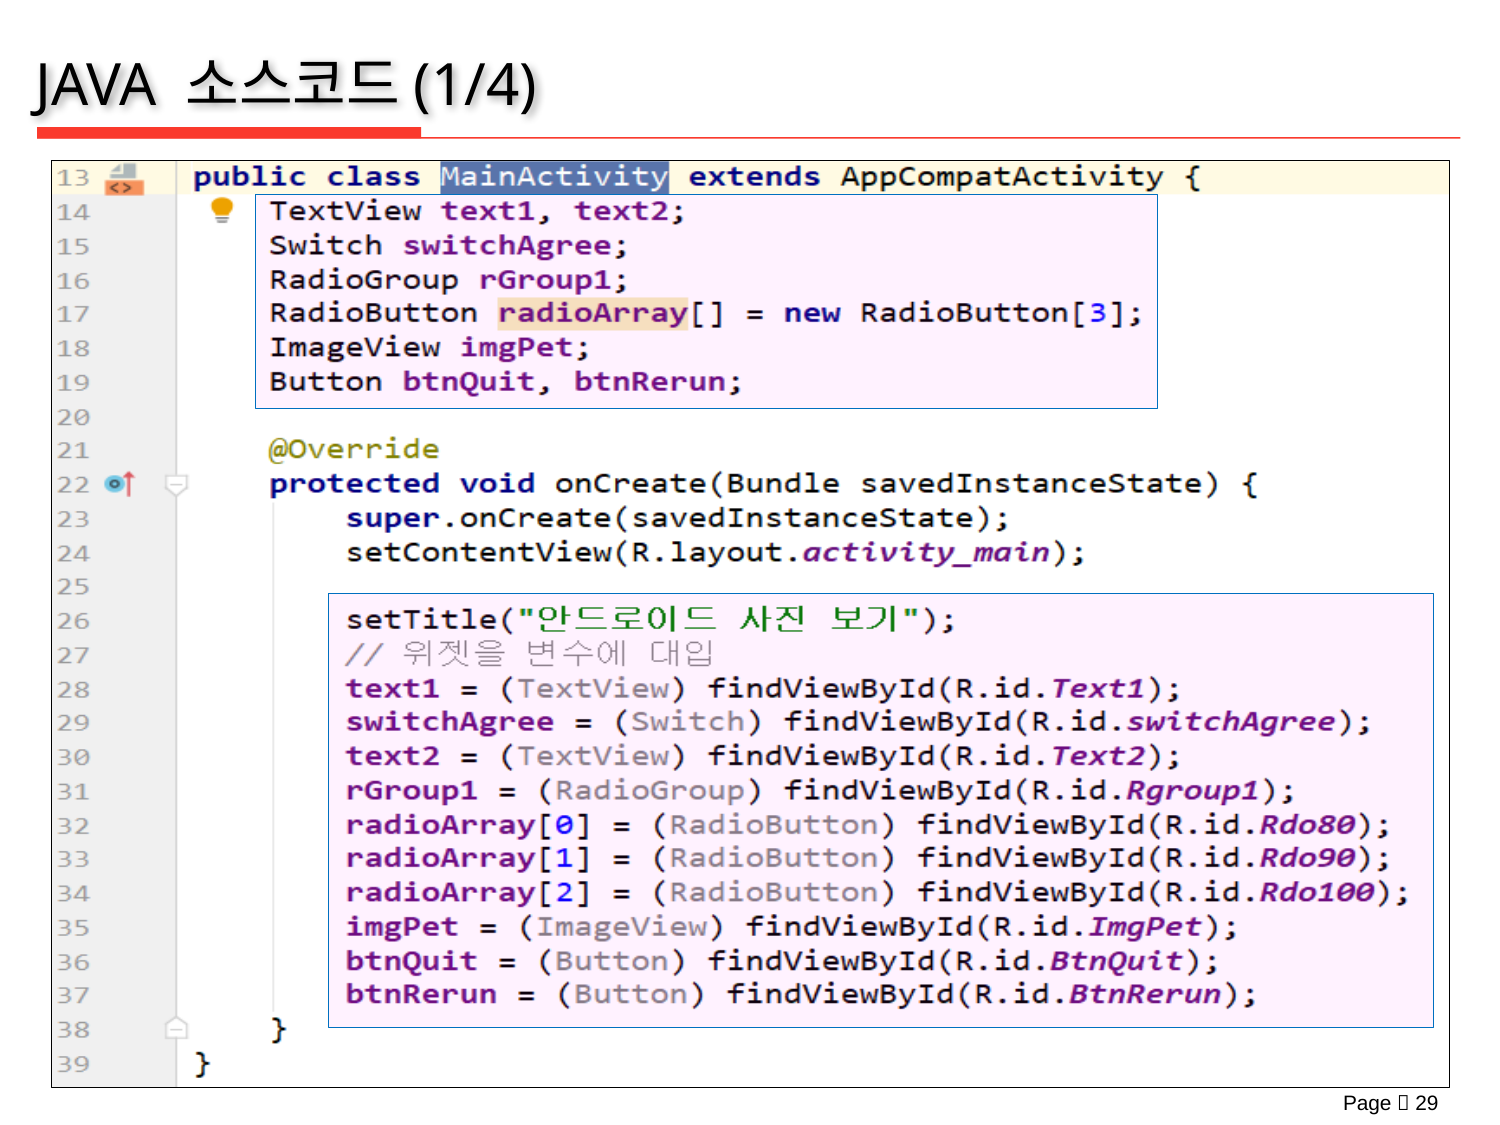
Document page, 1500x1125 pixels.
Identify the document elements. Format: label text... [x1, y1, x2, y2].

title JAVA 소스코드(1/4) [35, 47, 1434, 142]
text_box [50, 160, 1450, 1088]
